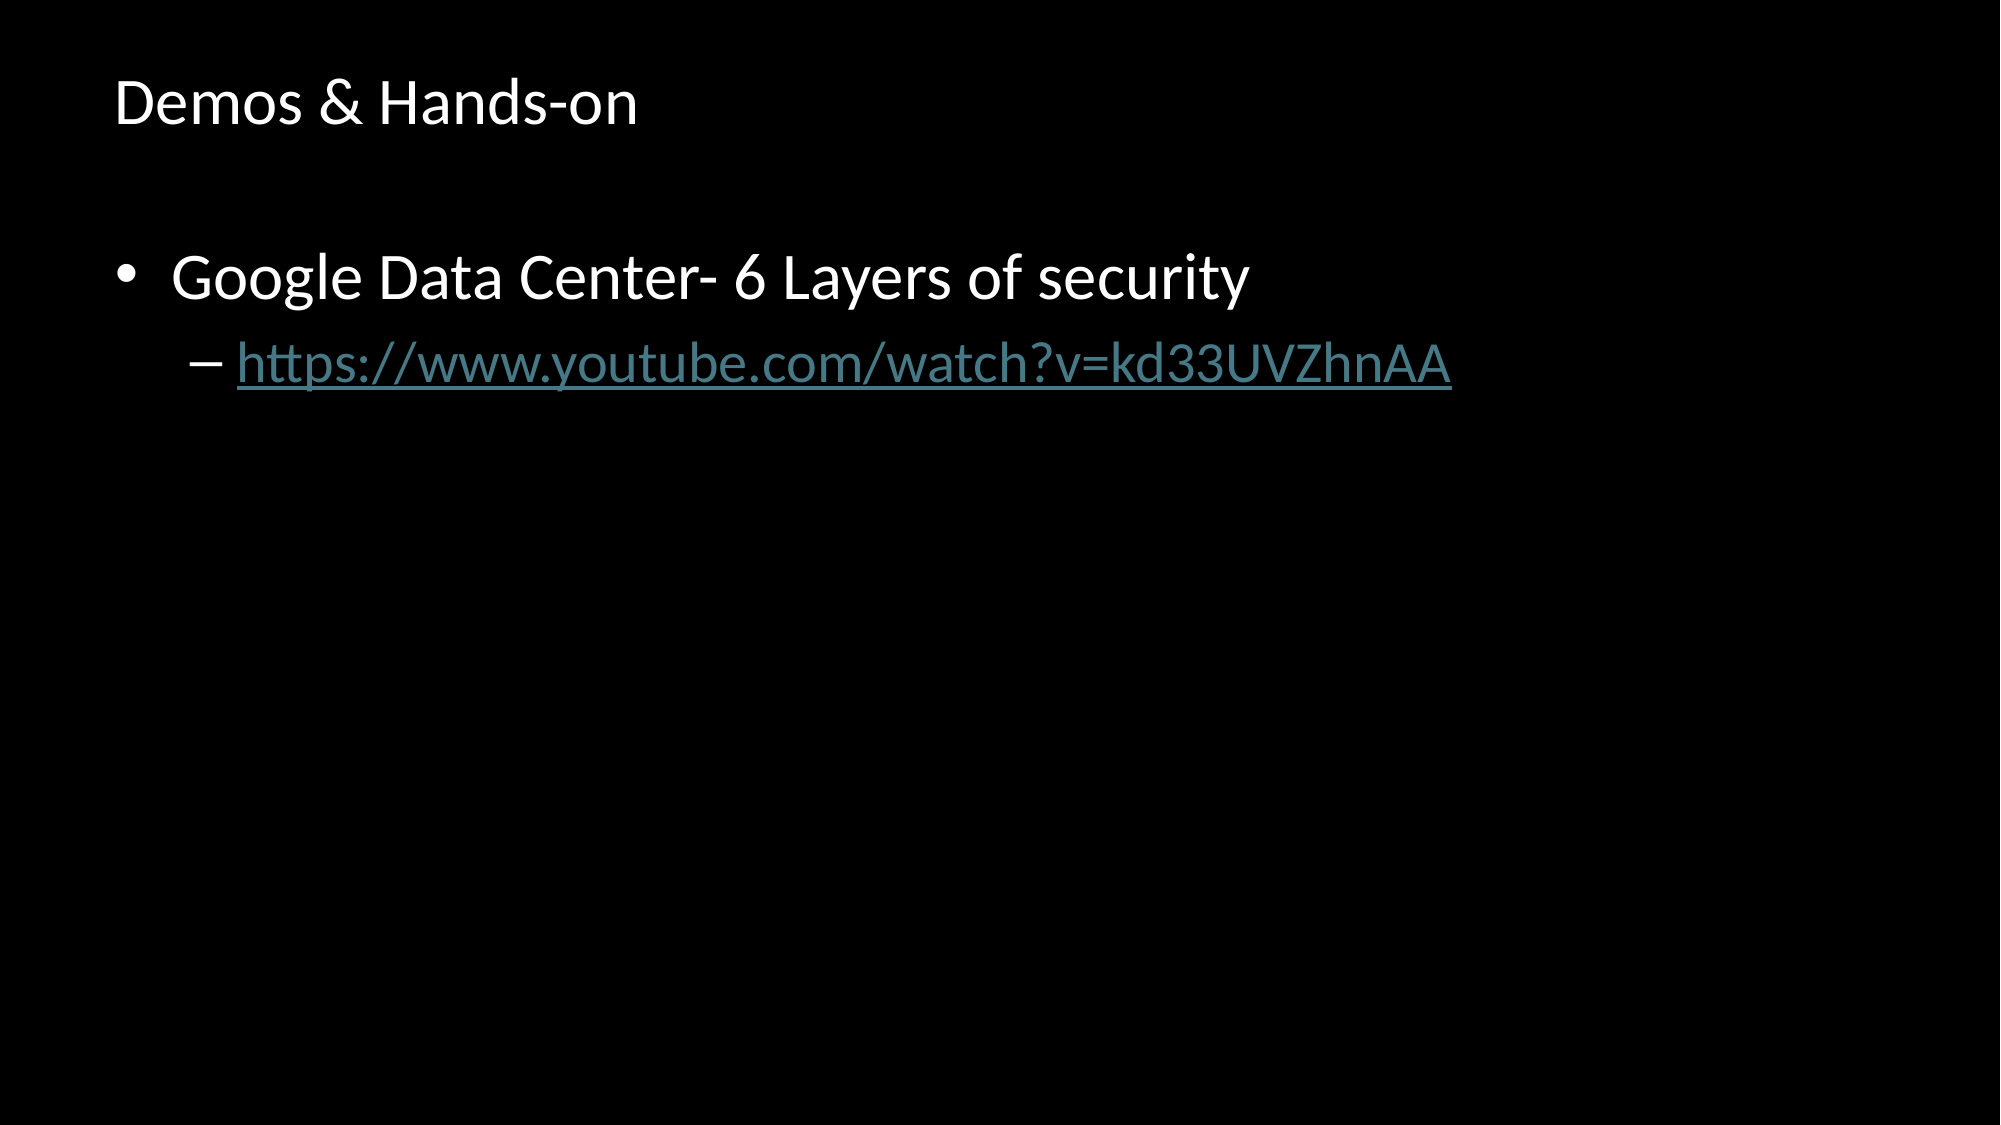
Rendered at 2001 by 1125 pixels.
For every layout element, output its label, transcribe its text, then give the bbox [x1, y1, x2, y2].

list Google Data Center- 6 Layers of security https://www.youtube.com/watch?v=kd33UVZhnAA [99, 224, 1900, 1005]
title Demos & Hands-on [99, 45, 1900, 150]
